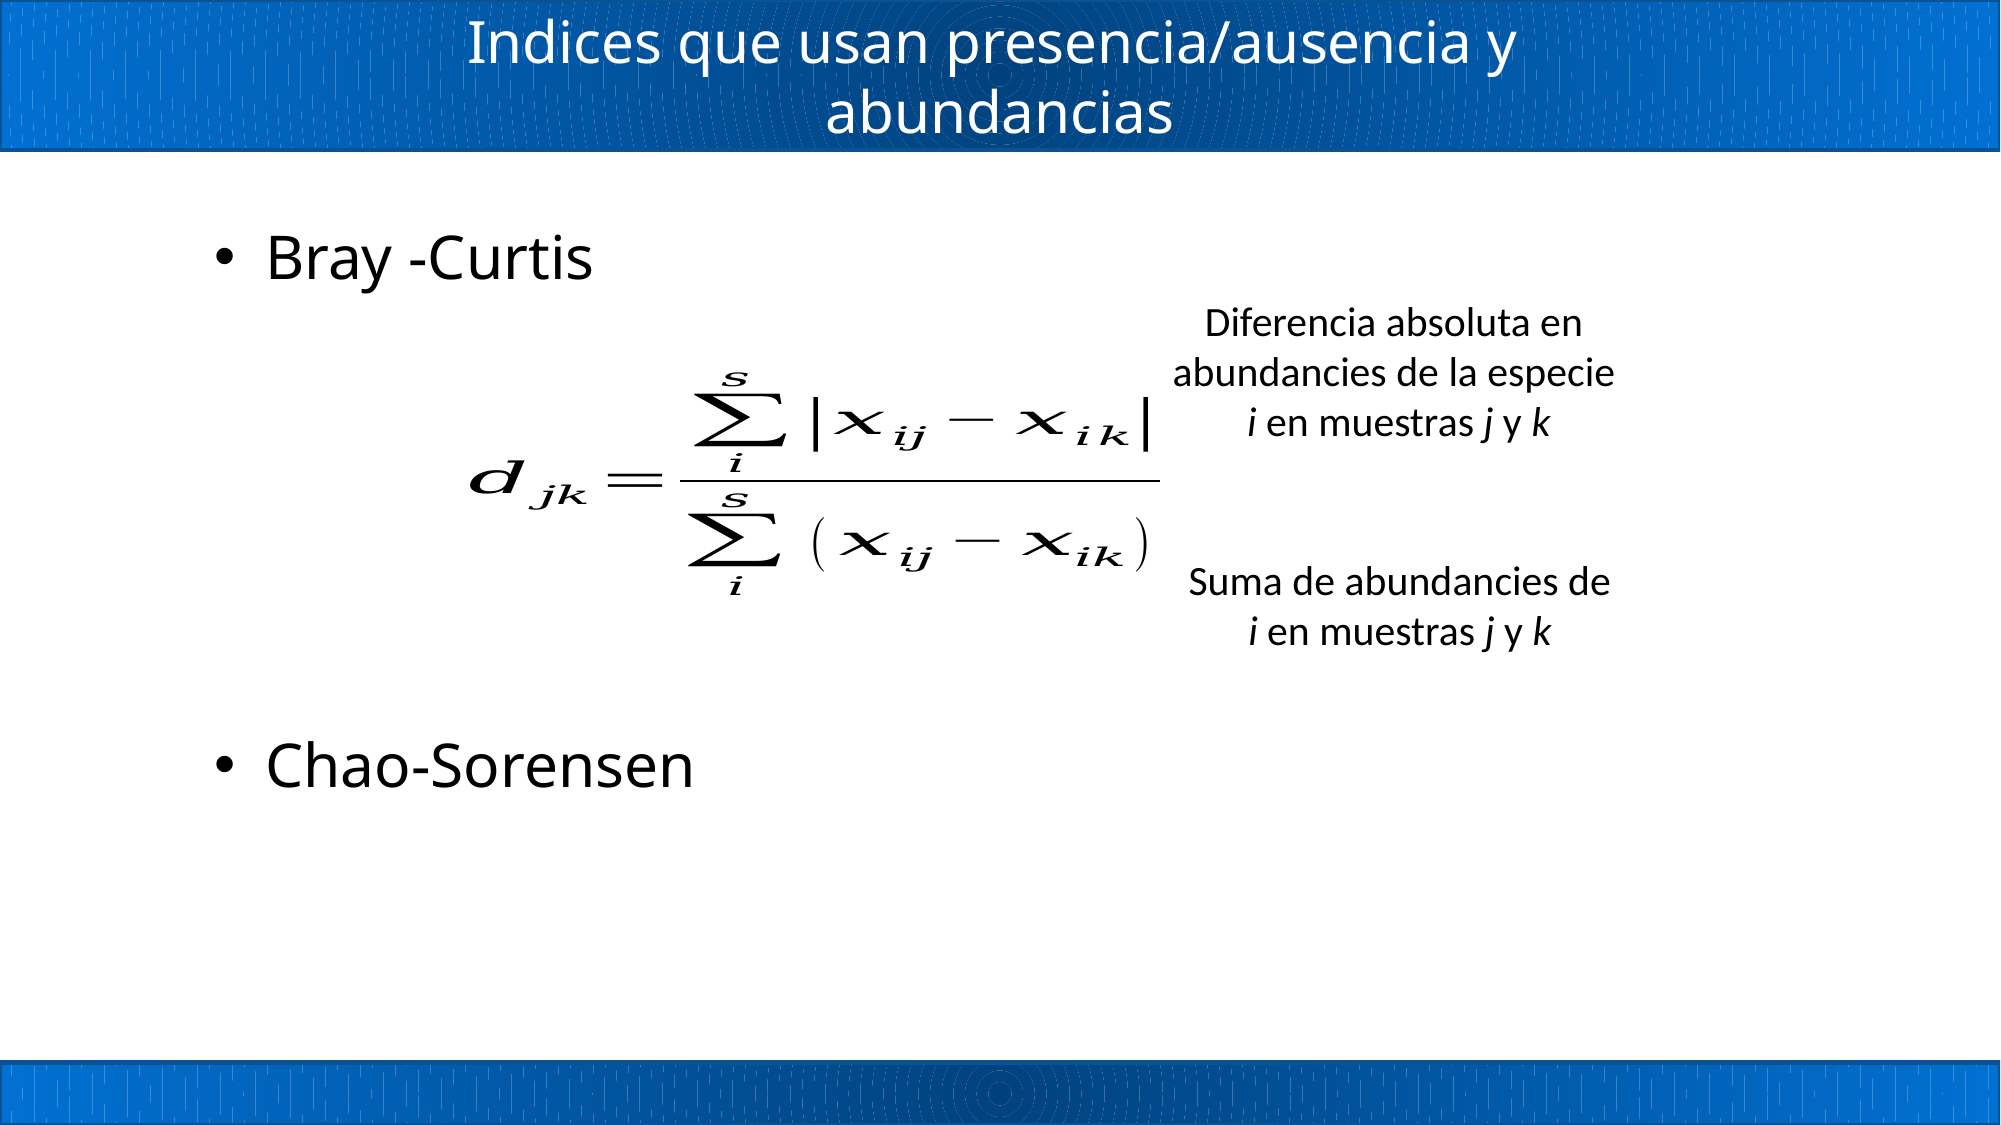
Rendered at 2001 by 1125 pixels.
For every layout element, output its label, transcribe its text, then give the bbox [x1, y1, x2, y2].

text_box Diferencia absoluta en abundancies de la especie i en muestras j y k [1156, 287, 1632, 453]
text_box [1374, 0, 2000, 1125]
list Bray -Curtis Chao-Sorensen [200, 212, 976, 1013]
title Indices que usan presencia/ausencia y abundancias [200, 0, 1374, 150]
text_box Suma de abundancies de i en muestras j y k [1162, 546, 1638, 662]
